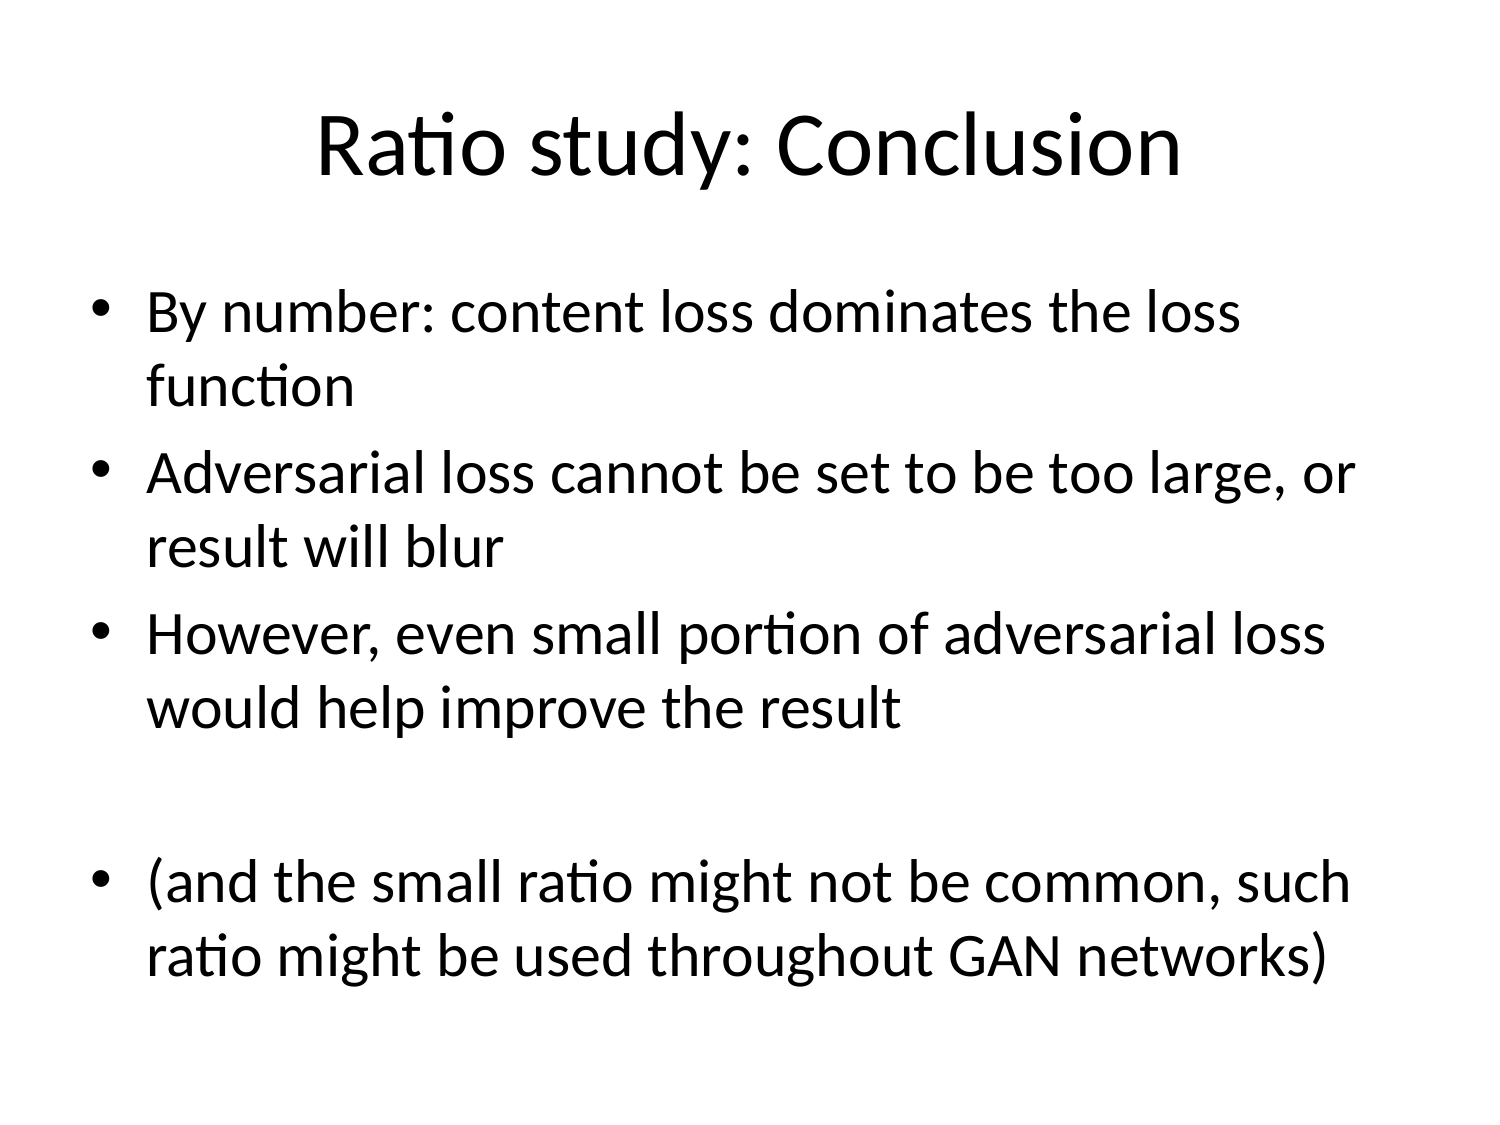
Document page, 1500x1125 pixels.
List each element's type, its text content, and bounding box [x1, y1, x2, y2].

list By number: content loss dominates the loss function Adversarial loss cannot be set to be too large, or result will blur However, even small portion of adversarial loss would help improve the result (and the small ratio might not be common, such ratio might be used throughout GAN networks) [75, 262, 1425, 1005]
title Ratio study: Conclusion [75, 45, 1425, 233]
